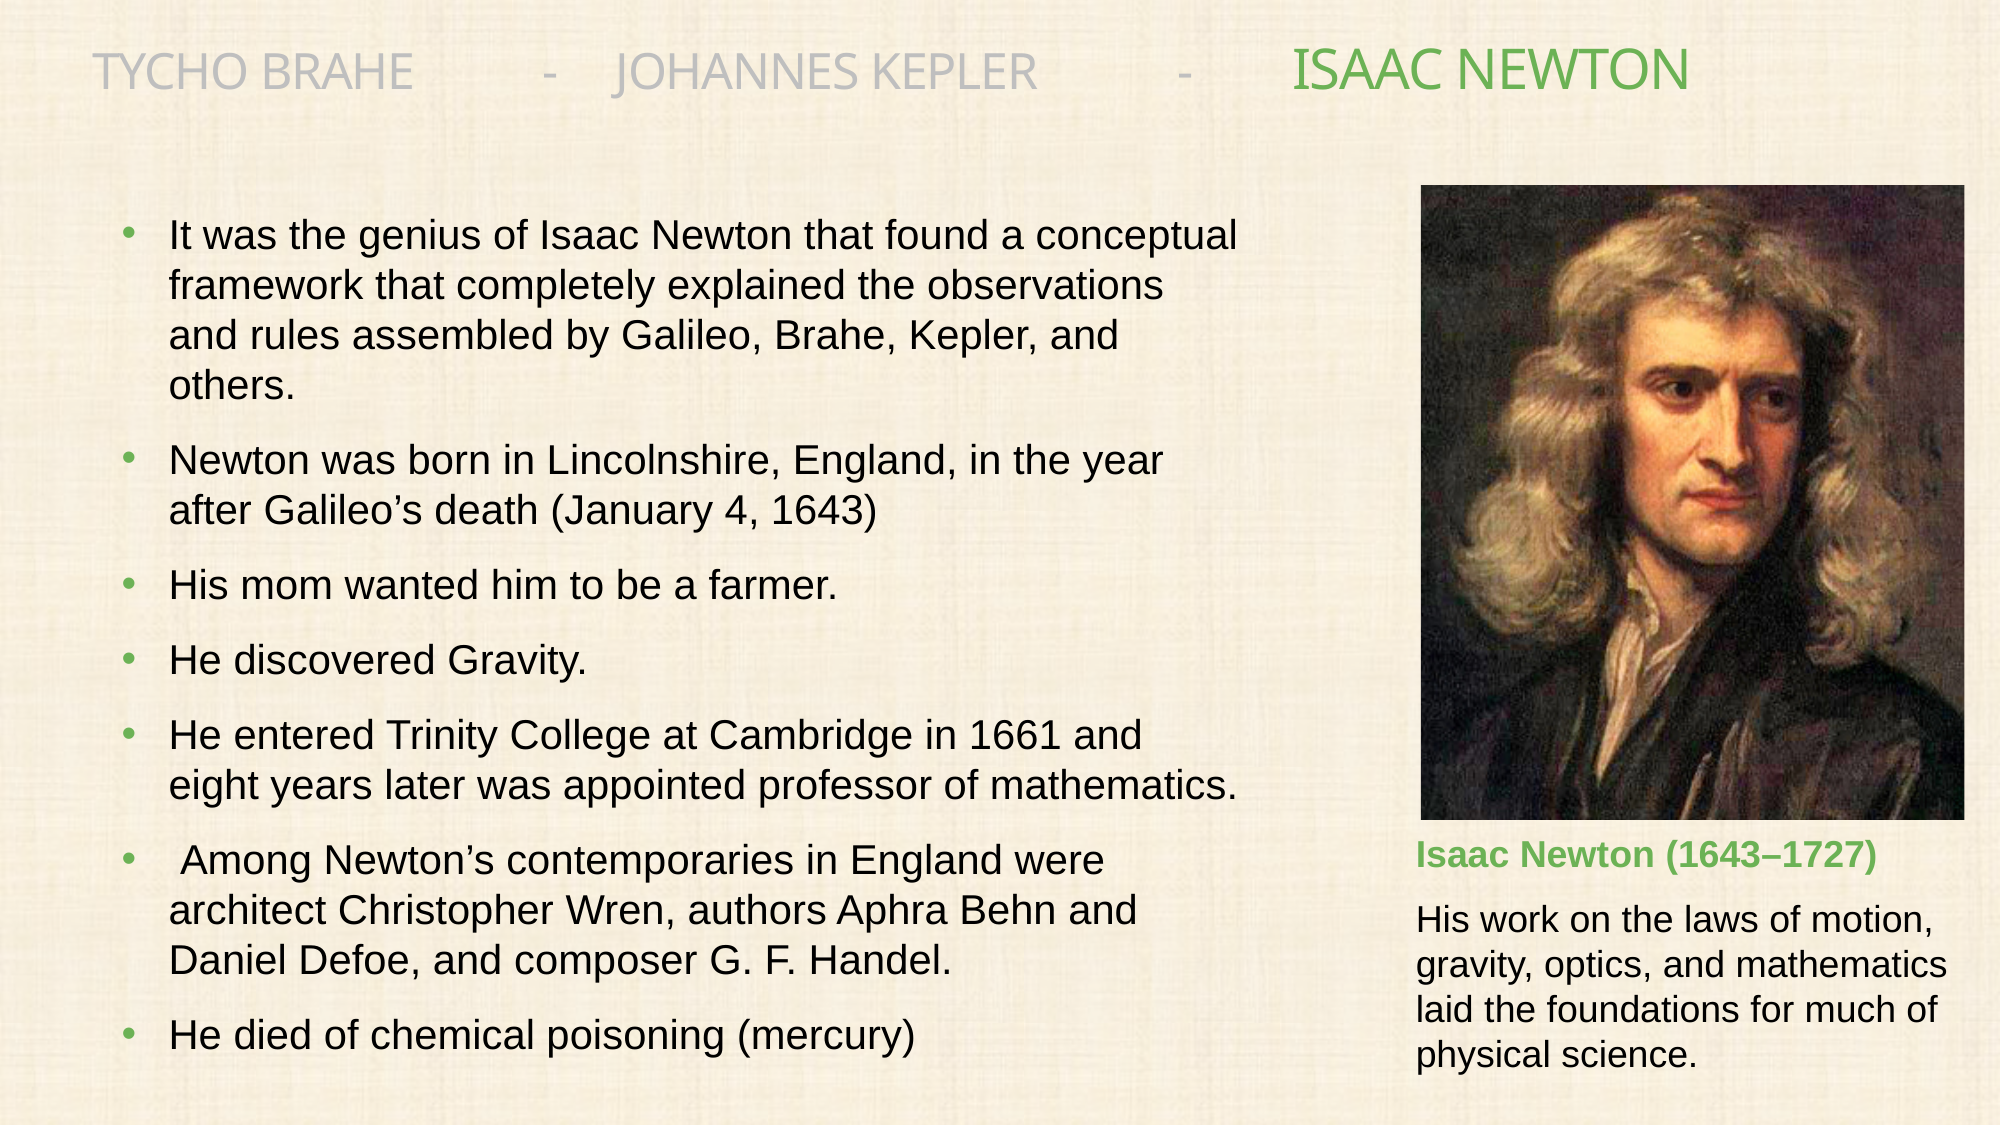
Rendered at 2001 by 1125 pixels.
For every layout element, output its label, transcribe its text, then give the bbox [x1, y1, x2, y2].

text_box It was the genius of Isaac Newton that found a conceptual framework that completely explained the observations and rules assembled by Galileo, Brahe, Kepler, and others. Newton was born in Lincolnshire, England, in the year after Galileo’s death (January 4, 1643) His mom wanted him to be a farmer. He discovered Gravity. He entered Trinity College at Cambridge in 1661 and eight years later was appointed professor of mathematics. Among Newton’s contemporaries in England were architect Christopher Wren, authors Aphra Behn and Daniel Defoe, and composer G. F. Handel. He died of chemical poisoning (mercury) [106, 200, 1259, 1066]
title Tycho Brahe - Johannes Kepler - Isaac Newton [77, 22, 1908, 108]
list Isaac Newton (1643–1727) His work on the laws of motion, gravity, optics, and mathematics laid the foundations for much of physical science. [1400, 822, 1985, 1088]
picture [1420, 184, 1965, 820]
